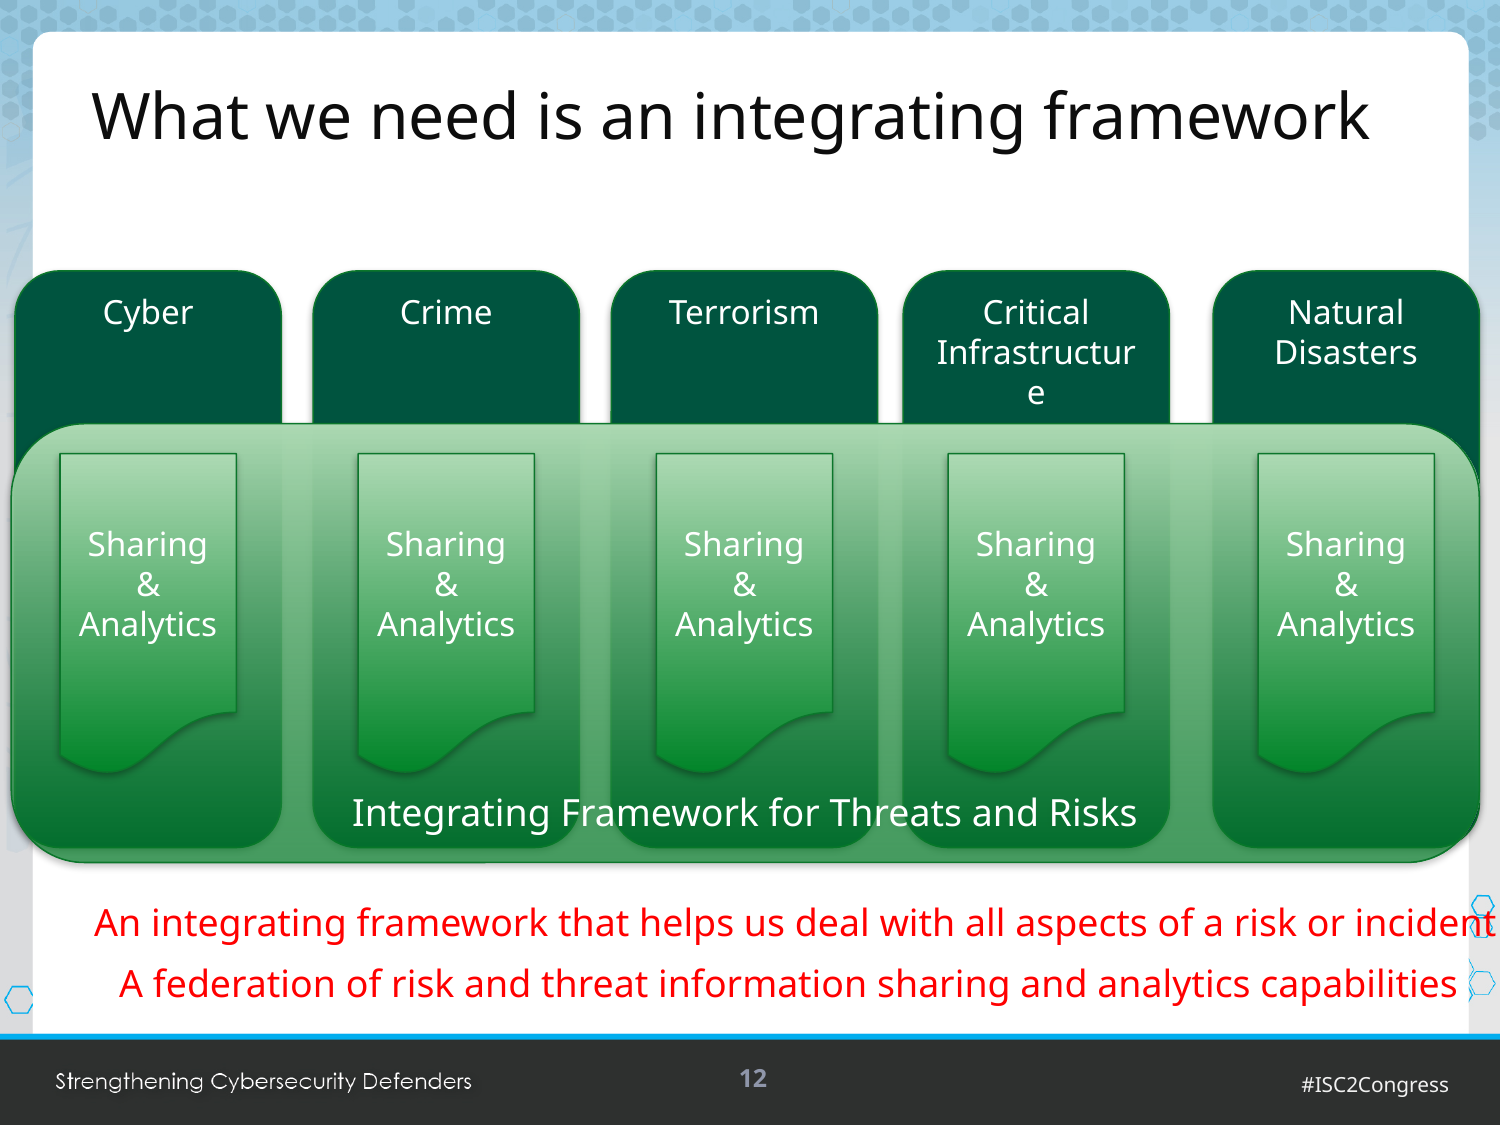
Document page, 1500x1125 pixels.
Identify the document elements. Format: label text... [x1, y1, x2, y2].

text_box Sharing & Analytics [655, 452, 834, 773]
picture [0, 1040, 1500, 1125]
text_box Sharing & Analytics [357, 452, 536, 773]
text_box Sharing & Analytics [59, 452, 238, 773]
text_box A federation of risk and threat information sharing and analytics capabilities [104, 952, 1475, 1012]
text_box An integrating framework that helps us deal with all aspects of a risk or incident [79, 891, 1500, 952]
text_box Critical Infrastructure [902, 270, 1171, 422]
text_box Crime [312, 270, 581, 422]
text_box Cyber [14, 270, 283, 464]
text_box Integrating Framework for Threats and Risks [10, 422, 1481, 864]
text_box Sharing & Analytics [1257, 452, 1436, 773]
text_box Terrorism [610, 270, 879, 422]
text_box Natural Disasters [1212, 270, 1481, 478]
picture [0, 0, 1500, 1033]
title What we need is an integrating framework [76, 35, 1392, 192]
text_box Sharing & Analytics [947, 452, 1126, 773]
